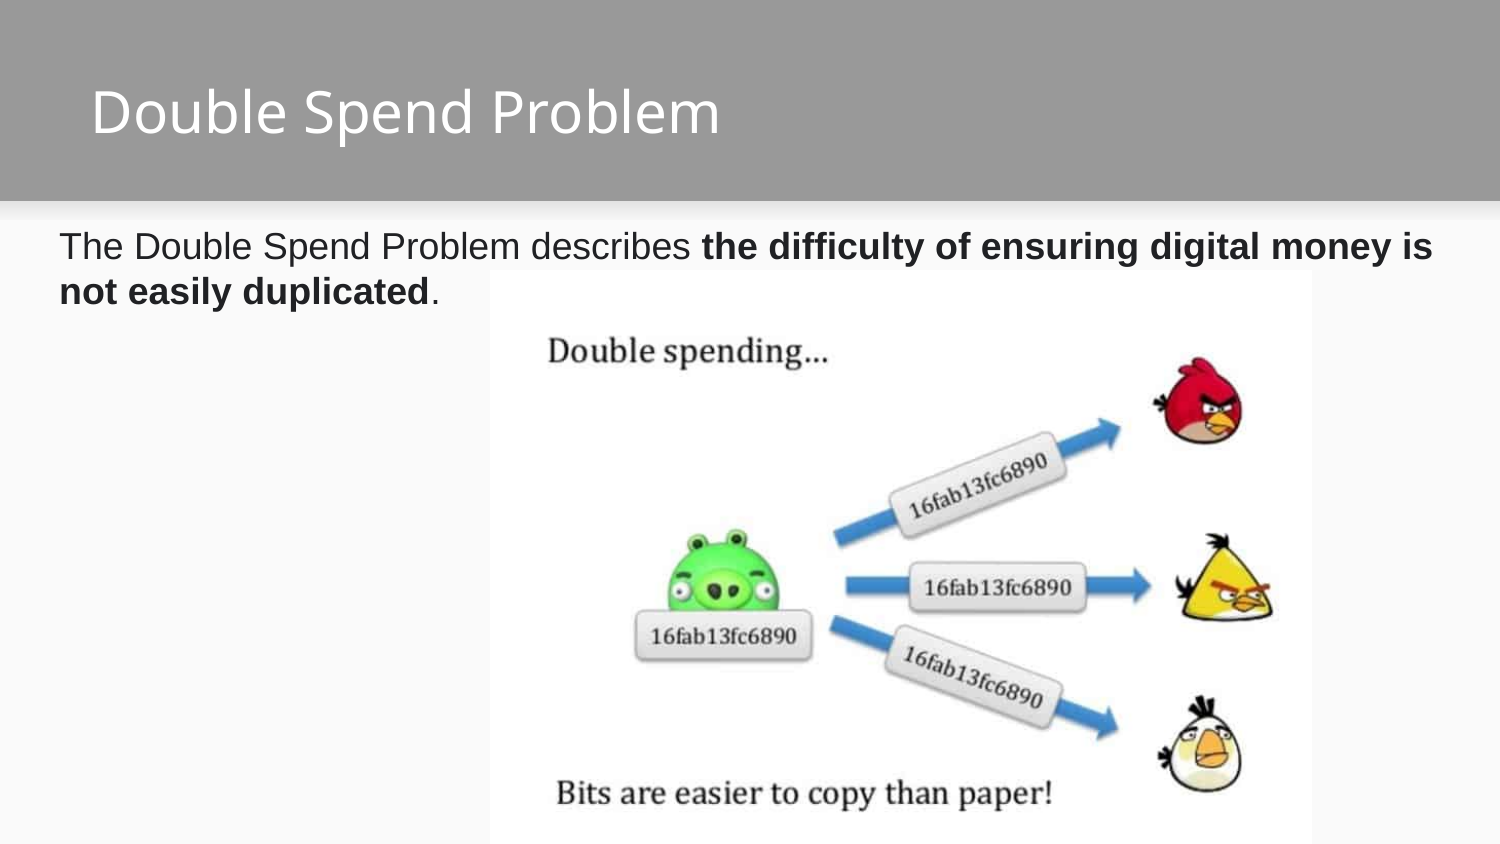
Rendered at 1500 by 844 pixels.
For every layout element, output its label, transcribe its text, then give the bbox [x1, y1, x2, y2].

title Double Spend Problem [75, 34, 1425, 160]
text_box The Double Spend Problem describes the difficulty of ensuring digital money is not easily duplicated. [44, 206, 1500, 699]
picture [490, 269, 1312, 844]
